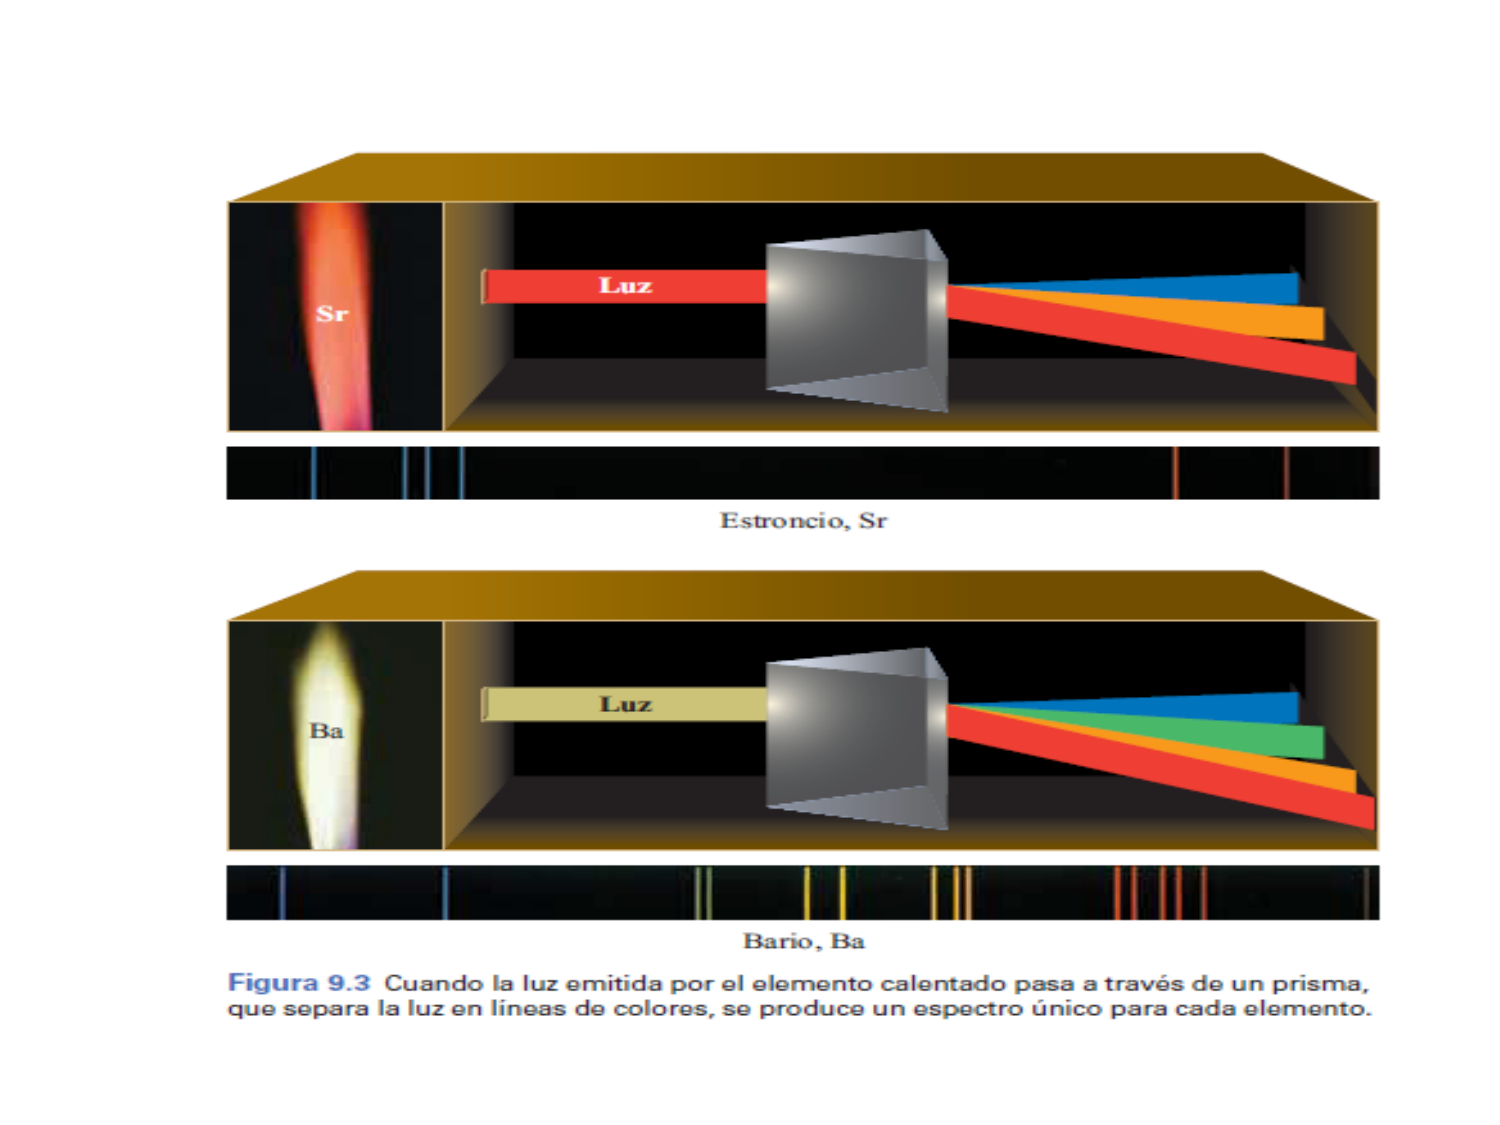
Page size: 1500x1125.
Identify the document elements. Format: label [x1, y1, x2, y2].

picture [135, 113, 1424, 1030]
